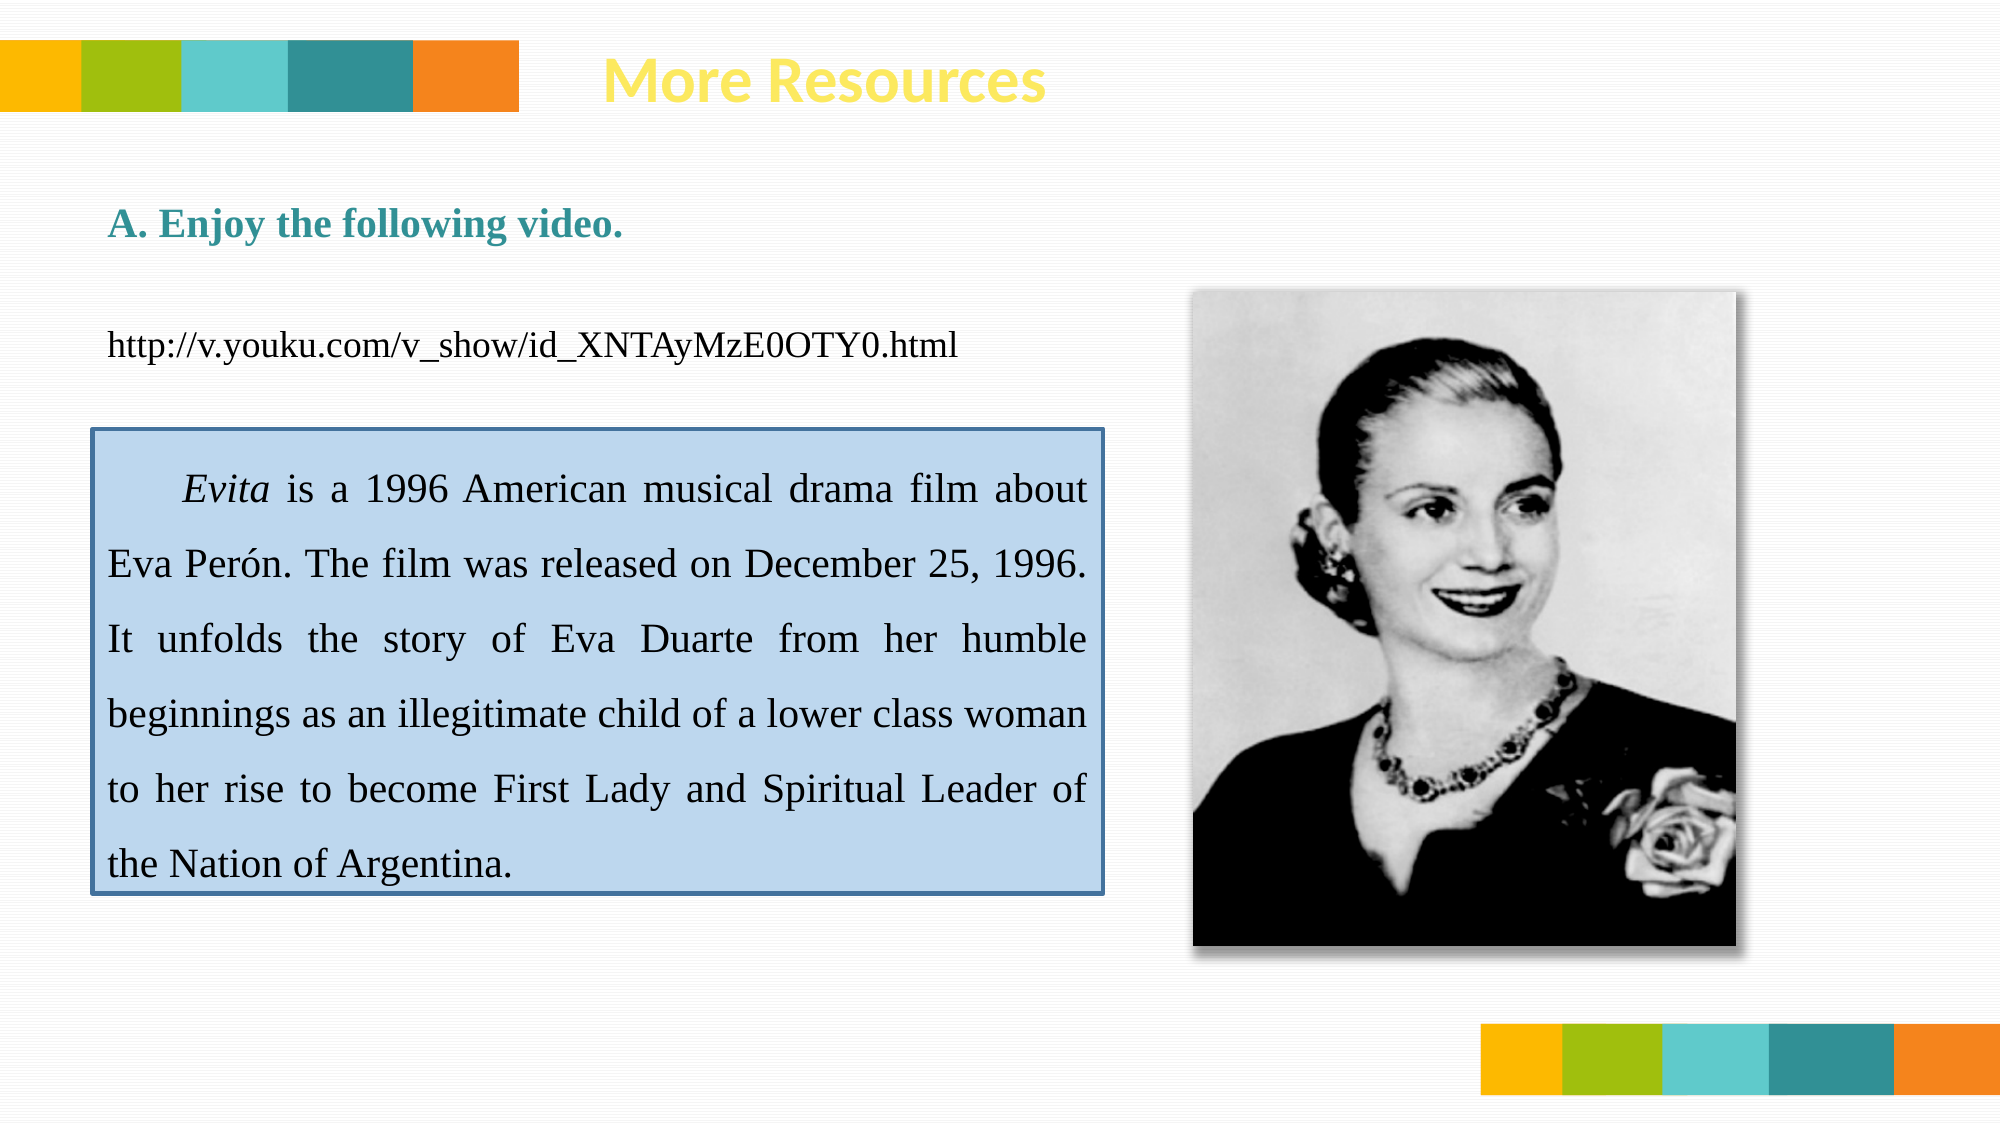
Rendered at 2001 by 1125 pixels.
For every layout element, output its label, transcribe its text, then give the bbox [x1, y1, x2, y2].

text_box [0, 40, 520, 112]
text_box A. Enjoy the following video. [92, 163, 1481, 253]
text_box More Resources [587, 28, 1063, 123]
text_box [1480, 1023, 2000, 1096]
text_box Evita is a 1996 American musical drama film about Eva Perón. The film was released on December 25, 1996. It unfolds the story of Eva Duarte from her humble beginnings as an illegitimate child of a lower class woman to her rise to become First Lady and Spiritual Leader of the Nation of Argentina. [92, 428, 1104, 894]
text_box http://v.youku.com/v_show/id_XNTAyMzE0OTY0.html [92, 312, 1071, 372]
picture [1193, 292, 1736, 946]
